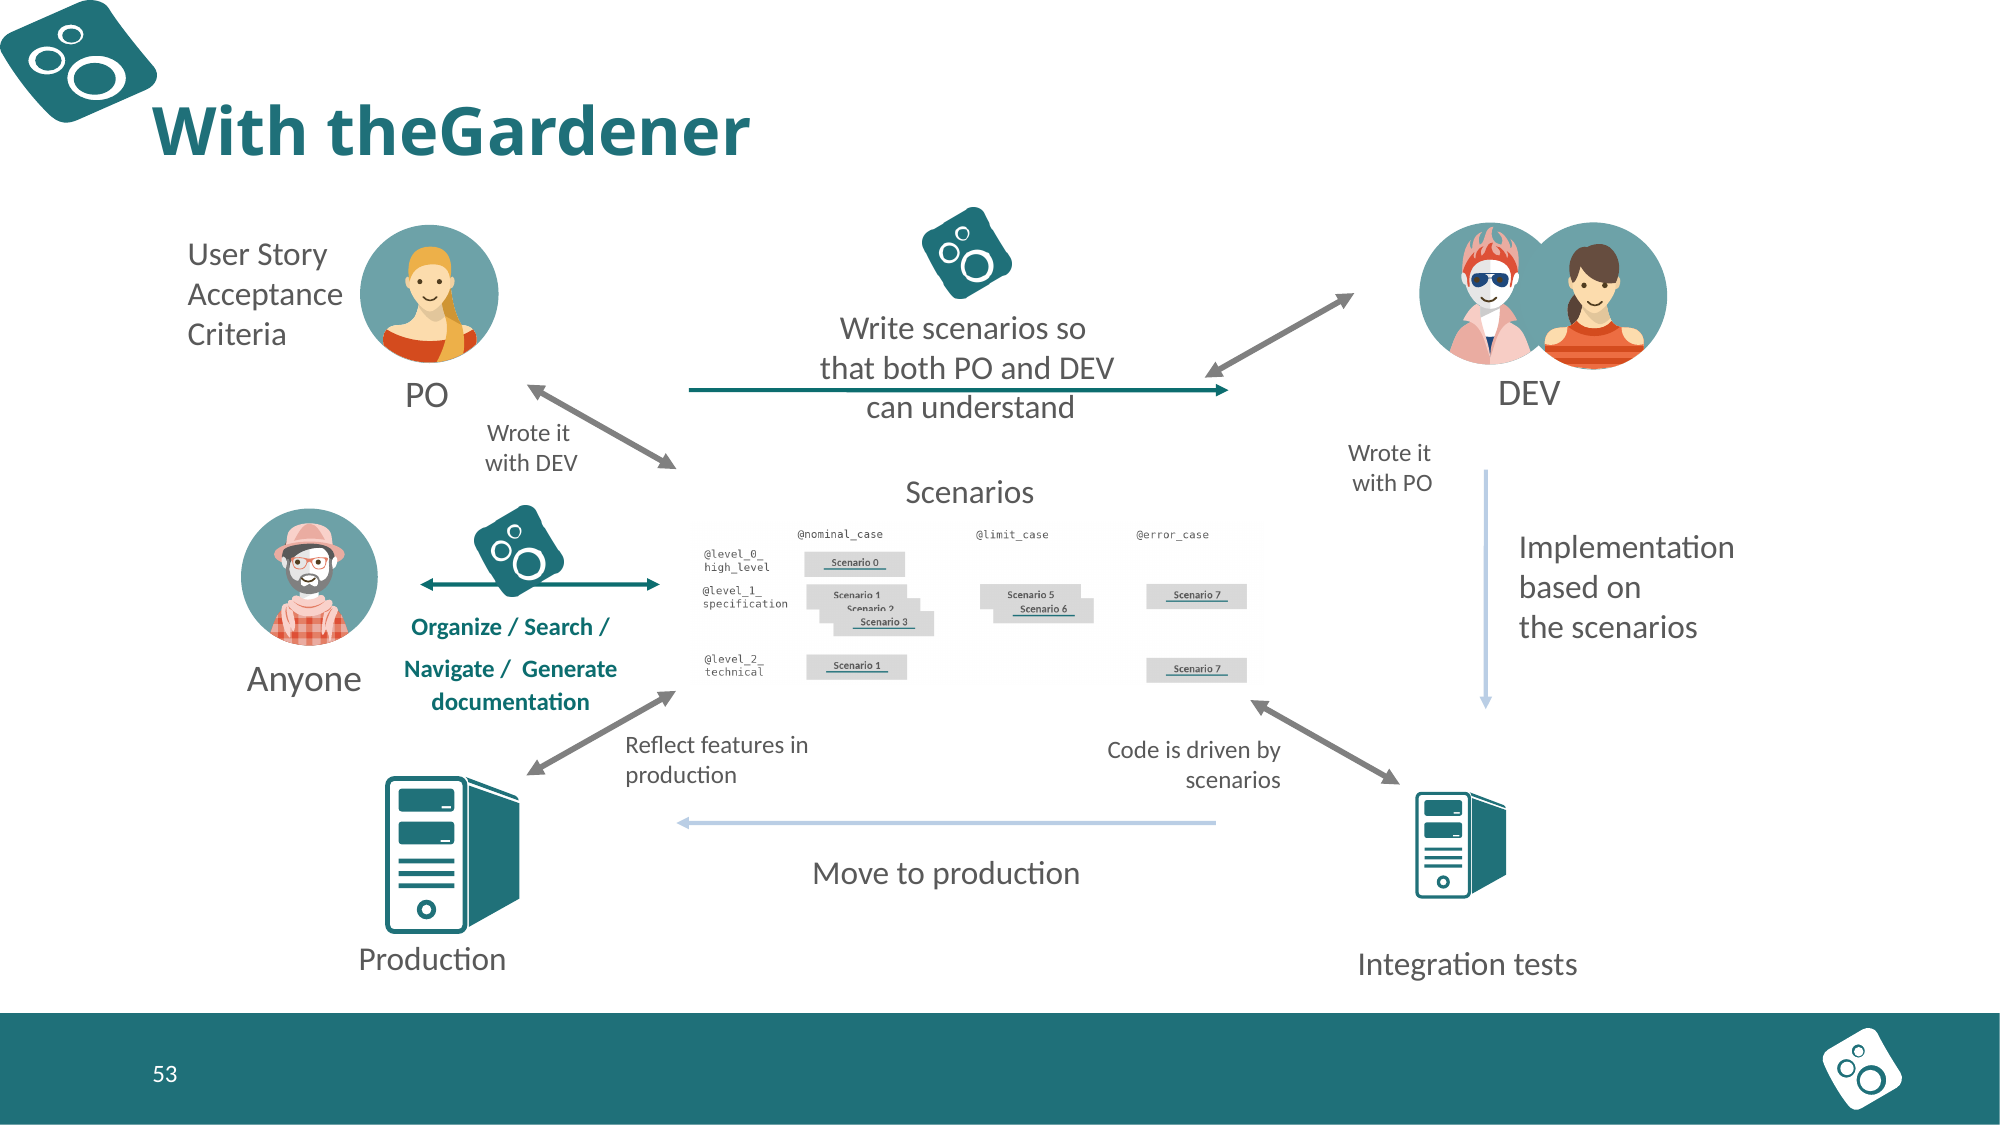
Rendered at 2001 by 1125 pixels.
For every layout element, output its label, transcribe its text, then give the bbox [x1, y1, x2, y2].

text_box Integration tests [1311, 934, 1624, 989]
text_box [298, 618, 307, 624]
text_box PO [354, 366, 500, 422]
text_box [312, 633, 321, 638]
picture [473, 505, 565, 598]
picture [359, 224, 499, 367]
text_box [290, 562, 309, 580]
text_box [1481, 310, 1499, 336]
text_box [1461, 272, 1468, 285]
text_box [526, 384, 570, 408]
text_box [298, 624, 307, 632]
text_box [420, 578, 468, 591]
text_box [341, 624, 349, 633]
text_box Anyone [231, 646, 378, 707]
text_box Code is driven by scenarios [1043, 726, 1296, 801]
text_box Move to production [640, 843, 1254, 898]
text_box [293, 523, 325, 541]
text_box [307, 638, 312, 646]
text_box [1492, 273, 1508, 287]
text_box [1497, 231, 1514, 257]
text_box [1490, 322, 1514, 360]
text_box User Story Acceptance Criteria [172, 224, 358, 359]
text_box Implementation based on the scenarios [1503, 517, 1757, 653]
text_box [298, 638, 307, 646]
text_box [285, 606, 291, 625]
text_box [318, 620, 364, 646]
text_box [332, 556, 338, 569]
text_box [1465, 260, 1490, 309]
text_box [1490, 260, 1514, 309]
text_box [526, 727, 610, 776]
text_box [270, 624, 278, 633]
text_box [288, 595, 333, 617]
text_box [292, 638, 298, 645]
picture [690, 521, 1264, 685]
text_box [281, 603, 296, 638]
text_box [293, 600, 326, 609]
text_box [1486, 336, 1494, 348]
text_box [290, 557, 328, 570]
text_box [300, 575, 319, 587]
text_box [1274, 293, 1355, 340]
text_box [1462, 242, 1491, 271]
text_box [1462, 242, 1514, 288]
text_box [296, 550, 309, 558]
text_box [569, 578, 660, 591]
text_box [312, 618, 321, 624]
text_box [341, 633, 349, 638]
text_box [291, 624, 321, 633]
text_box DEV [1417, 360, 1642, 421]
text_box Production [319, 929, 547, 984]
text_box [321, 605, 339, 642]
text_box [312, 638, 321, 646]
text_box Reflect features in production [610, 720, 863, 796]
text_box [1250, 700, 1400, 785]
text_box [281, 556, 287, 569]
text_box [655, 456, 672, 463]
text_box [1462, 231, 1483, 265]
text_box With theGardener [137, 59, 1863, 208]
picture [384, 775, 520, 935]
text_box Organize / Search / Navigate / Generate documentation [364, 602, 657, 677]
text_box [1419, 222, 1515, 352]
text_box [676, 816, 1216, 830]
text_box [300, 577, 316, 583]
text_box [299, 593, 313, 598]
text_box Scenarios [663, 462, 1277, 518]
text_box [241, 508, 378, 633]
text_box [332, 624, 341, 633]
text_box [1496, 277, 1503, 283]
picture [1414, 791, 1507, 899]
text_box [309, 548, 329, 580]
text_box Write scenarios so that both PO and DEV can understand [660, 298, 1274, 393]
text_box [1449, 322, 1490, 360]
picture [1519, 222, 1668, 400]
text_box [622, 690, 676, 720]
text_box [283, 638, 292, 644]
text_box [286, 523, 333, 544]
text_box [1482, 226, 1497, 243]
text_box [1480, 296, 1498, 303]
text_box [1472, 273, 1488, 287]
text_box [374, 588, 378, 602]
text_box [1462, 303, 1490, 358]
text_box [285, 558, 333, 594]
text_box Wrote it with DEV [402, 408, 655, 484]
text_box [294, 559, 306, 568]
text_box Wrote it with PO [1263, 429, 1516, 504]
text_box [278, 624, 285, 633]
text_box [1492, 242, 1513, 256]
text_box [270, 633, 278, 638]
text_box [1479, 504, 1492, 710]
text_box [324, 606, 333, 627]
text_box [312, 624, 321, 632]
text_box [318, 508, 378, 566]
picture [920, 207, 1013, 299]
text_box 53 [137, 1042, 343, 1103]
text_box [274, 541, 345, 562]
text_box [240, 508, 301, 646]
text_box [1490, 303, 1514, 358]
text_box [281, 543, 335, 559]
text_box [298, 633, 307, 638]
text_box [305, 593, 319, 599]
text_box [1481, 307, 1499, 318]
text_box [326, 638, 335, 644]
